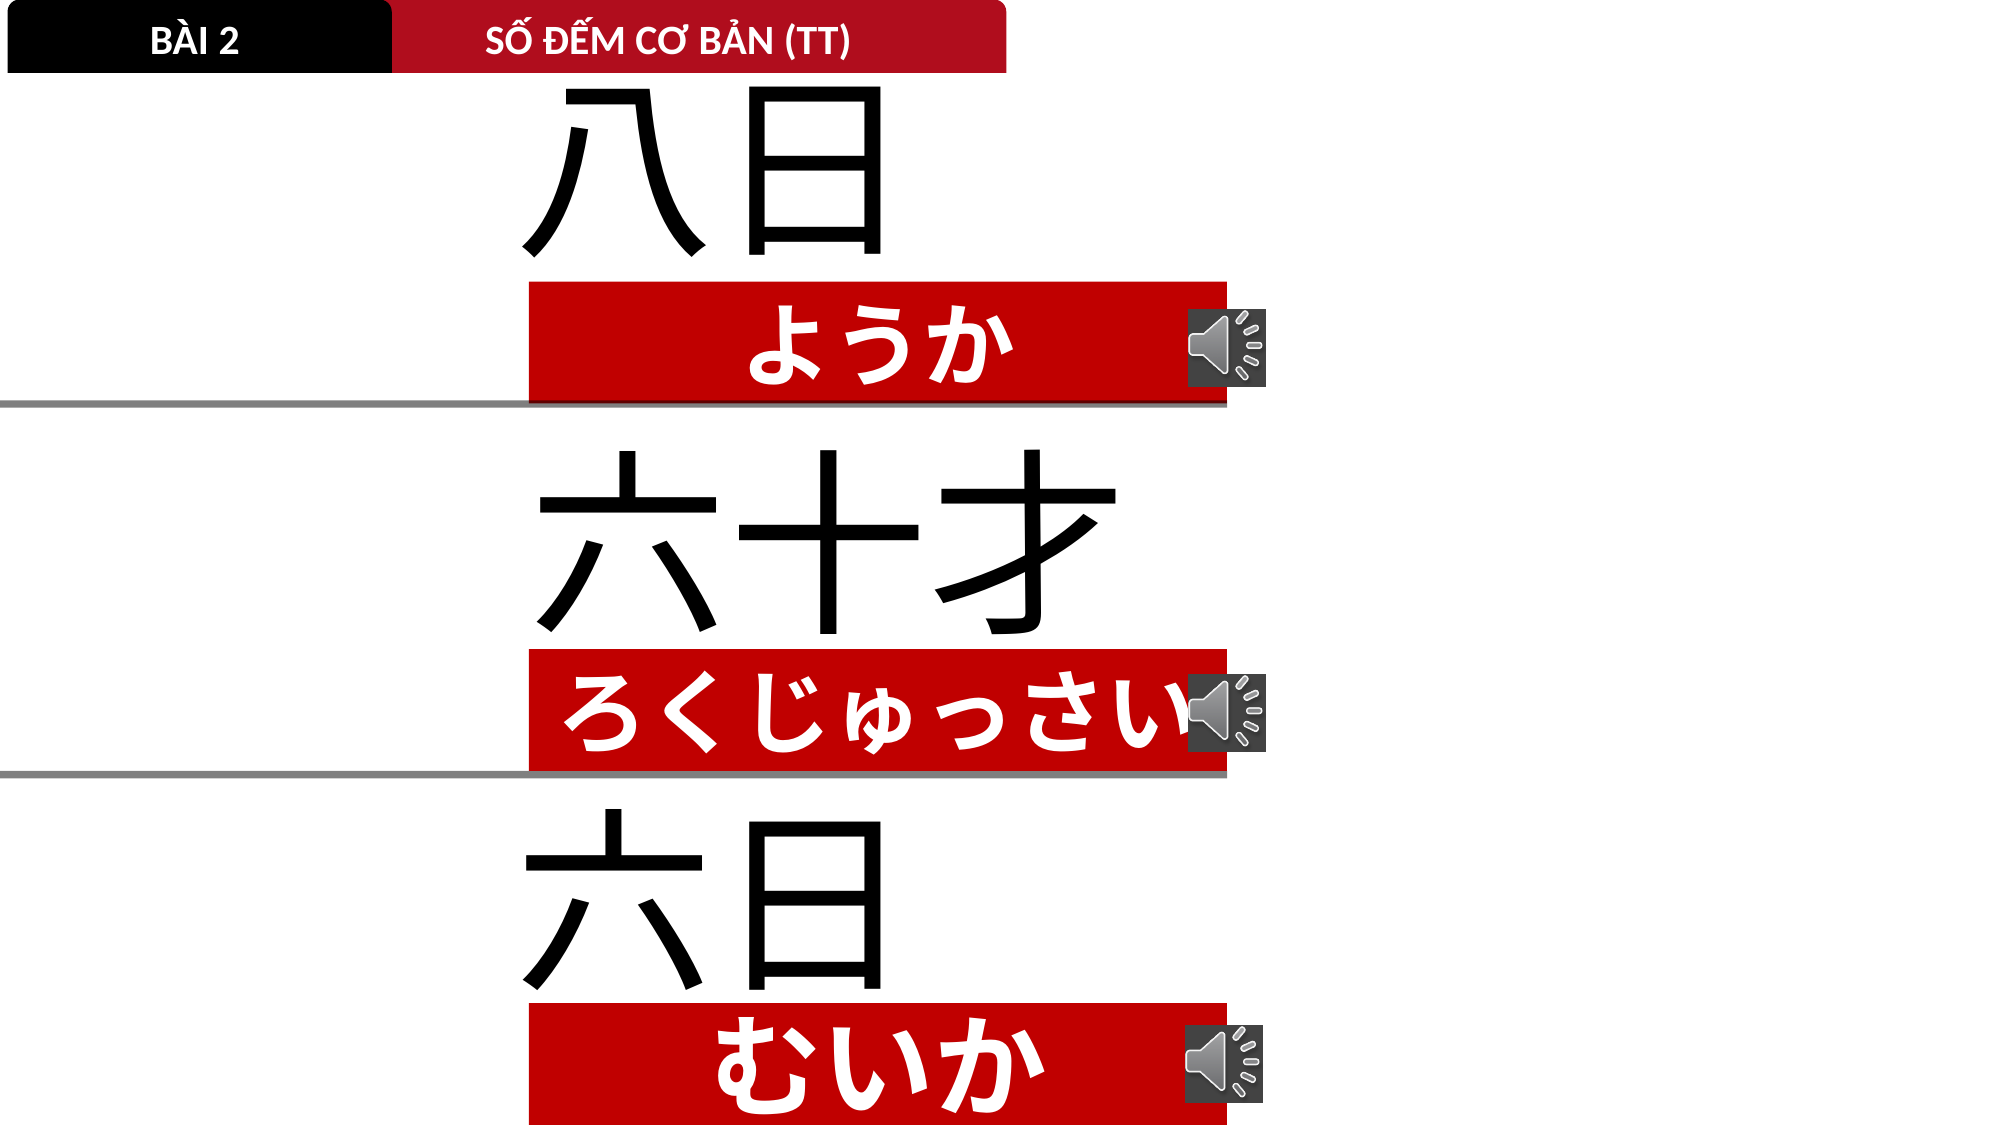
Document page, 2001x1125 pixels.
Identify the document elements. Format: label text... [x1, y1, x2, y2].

text_box 六日 [499, 768, 1823, 1024]
text_box 六十才 [513, 410, 1514, 666]
text_box [0, 770, 499, 779]
picture [1187, 307, 1268, 388]
text_box ろくじゅっさい [528, 666, 1228, 768]
text_box ようか [528, 289, 1228, 400]
text_box [0, 400, 1228, 408]
text_box BÀI 2 [6, 0, 393, 74]
text_box SỐ ĐẾM CƠ BẢN (TT) [388, 0, 1008, 74]
picture [1187, 673, 1268, 754]
text_box 八日 [499, 34, 1901, 289]
picture [1184, 1023, 1265, 1104]
text_box むいか [528, 1024, 1228, 1125]
